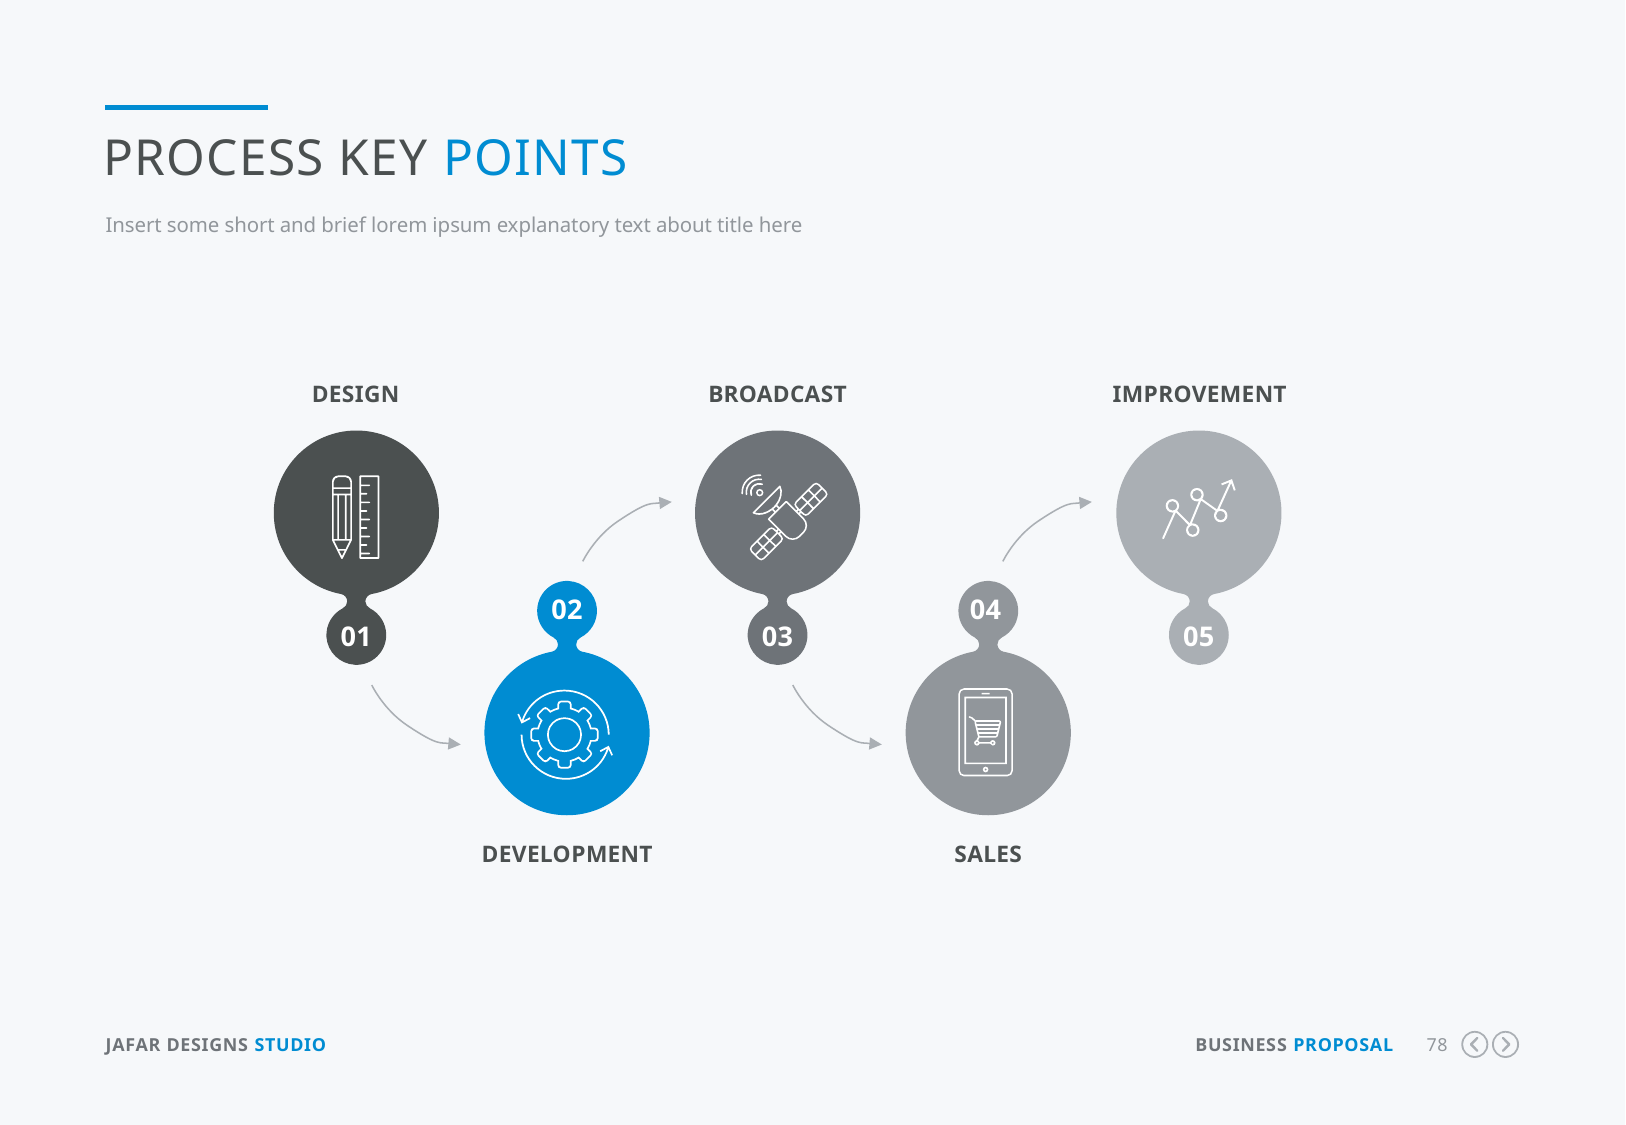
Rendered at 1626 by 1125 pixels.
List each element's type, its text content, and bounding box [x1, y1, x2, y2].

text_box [215, 380, 1340, 868]
list Process Key Points [103, 125, 1518, 188]
list Insert some short and brief lorem ipsum explanatory text about title here [105, 209, 1519, 241]
